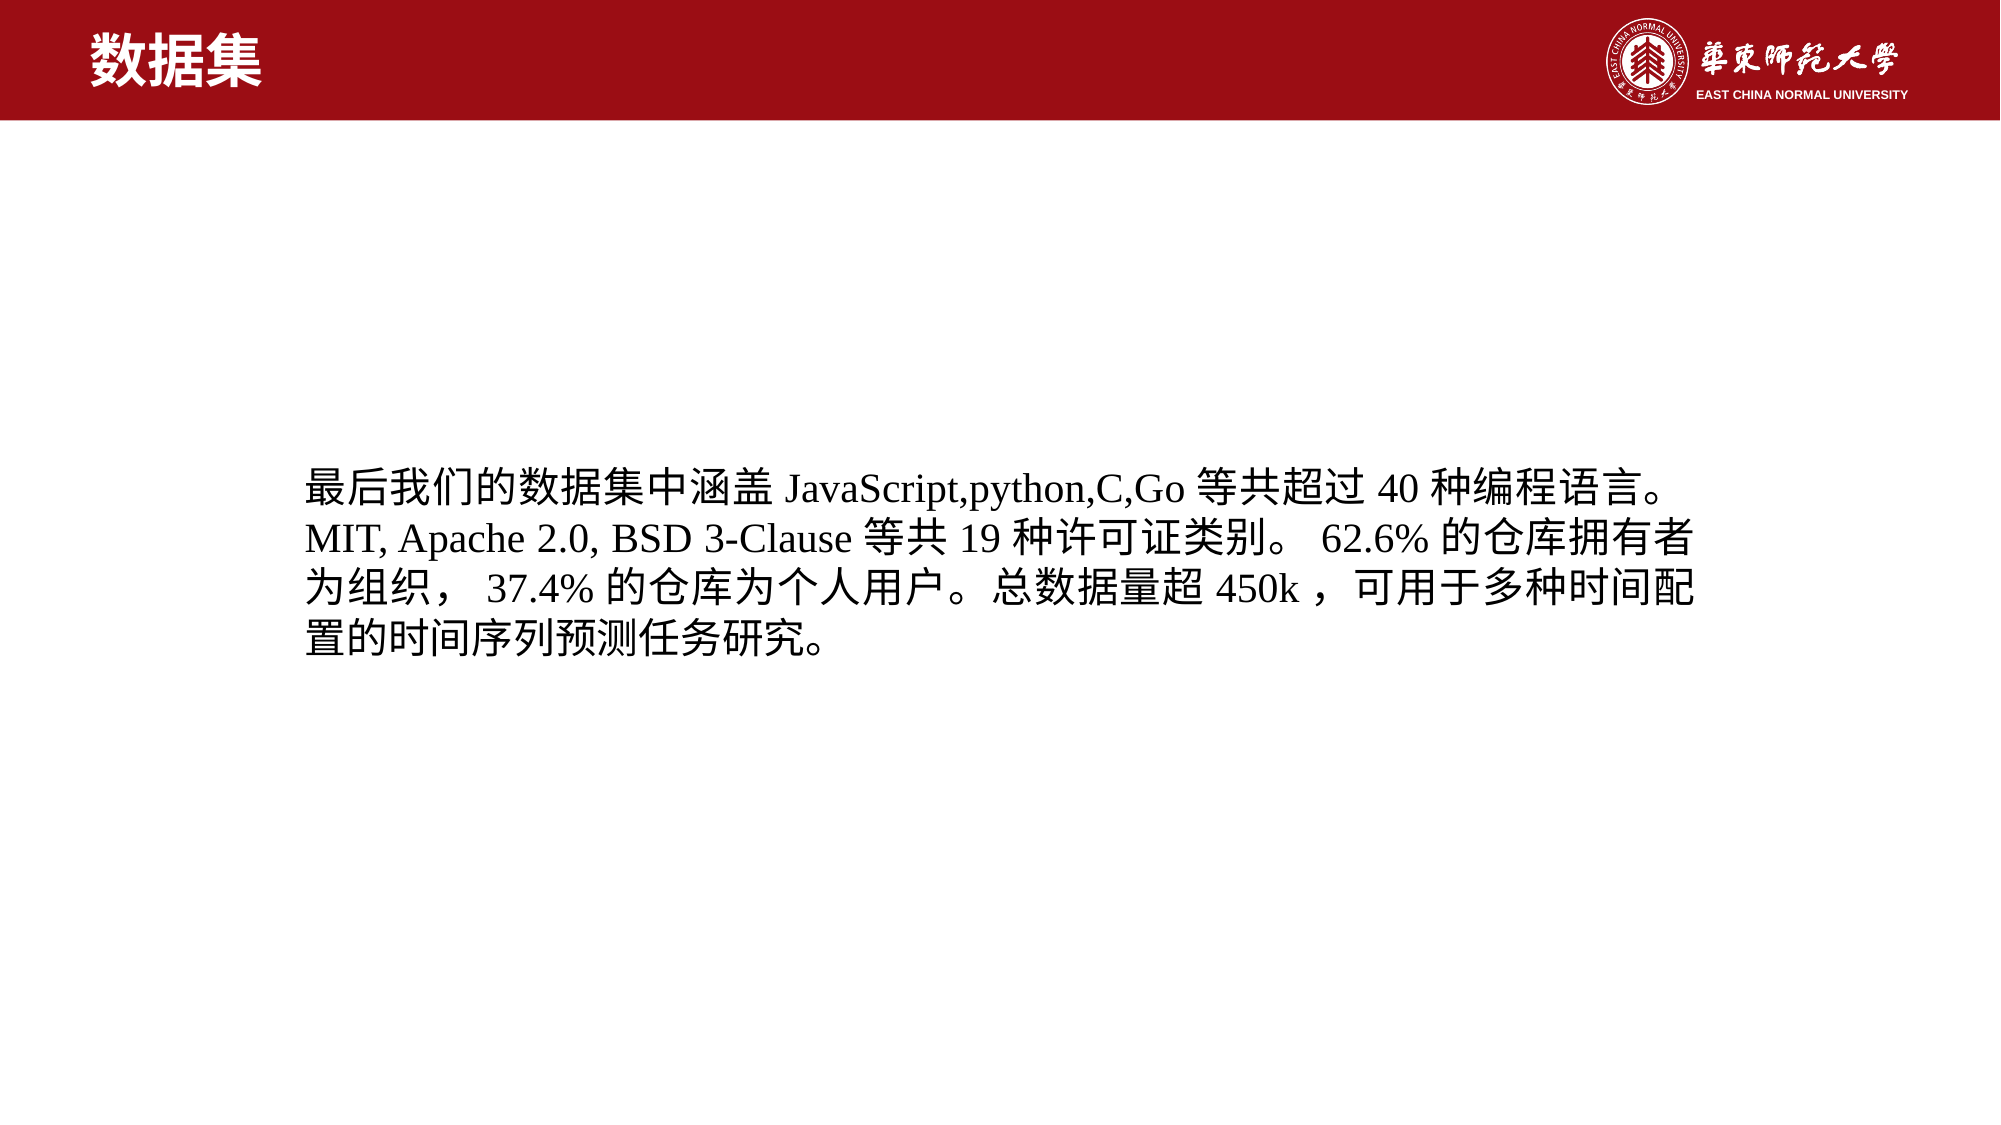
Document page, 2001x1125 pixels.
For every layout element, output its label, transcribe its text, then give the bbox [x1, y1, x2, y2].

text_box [0, 0, 2000, 121]
text_box 最后我们的数据集中涵盖JavaScript,python,C,Go等共超过40种编程语言。MIT, Apache 2.0, BSD 3-Clause等共19种许可证类别。62.6%的仓库拥有者为组织，37.4%的仓库为个人用户。总数据量超450k，可用于多种时间配置的时间序列预测任务研究。 [289, 453, 1711, 669]
